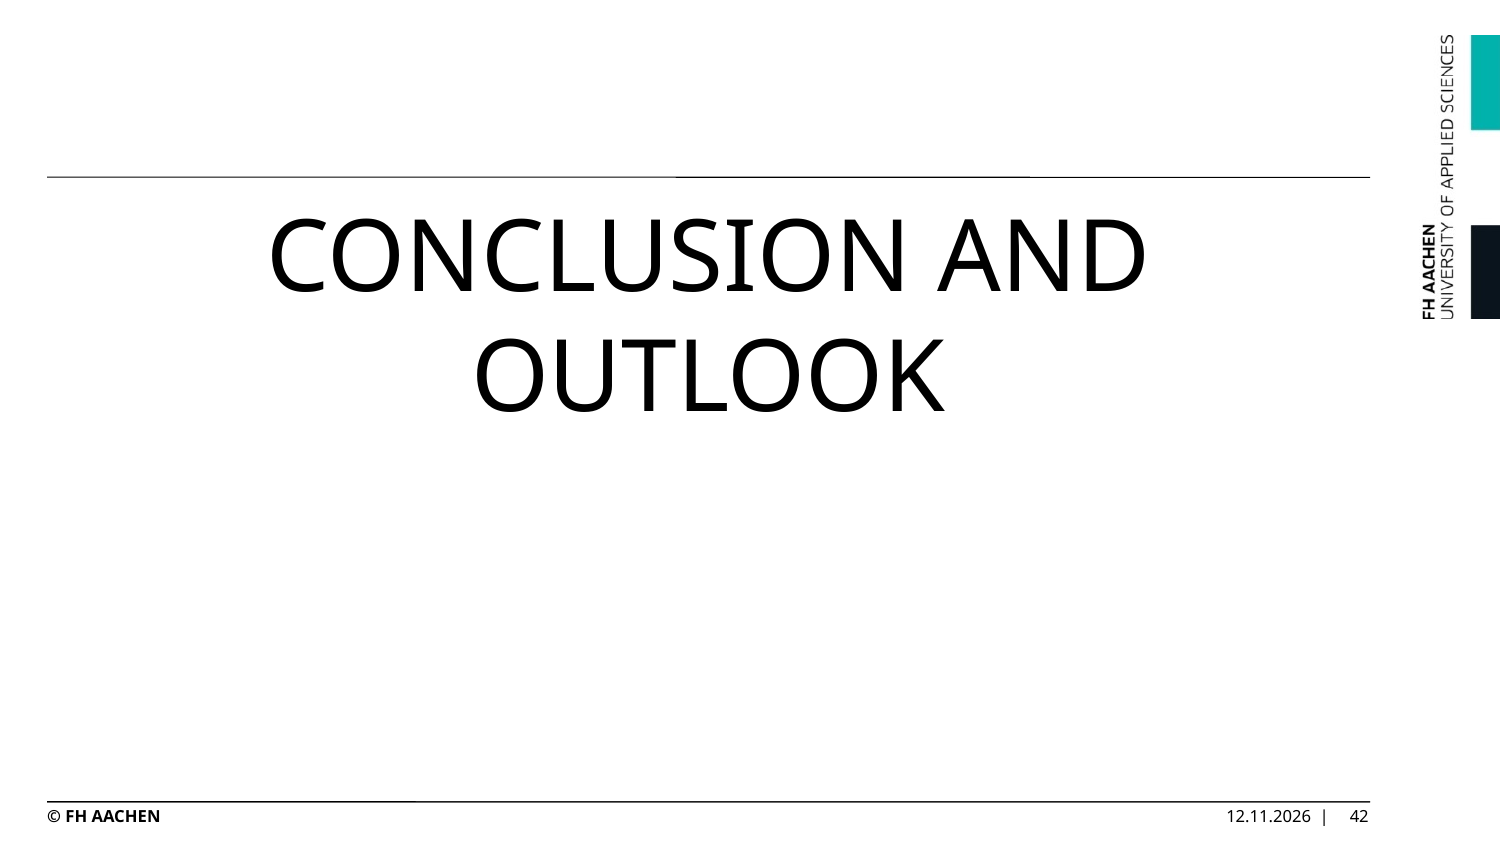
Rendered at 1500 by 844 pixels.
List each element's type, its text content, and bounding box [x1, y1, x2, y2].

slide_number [1199, 806, 1319, 822]
slide_number 42 [1319, 806, 1369, 822]
footer © FH AACHEN [47, 806, 988, 822]
picture [1411, 35, 1500, 319]
list CONCLUSION AND OUTLOOK [47, 191, 1371, 785]
